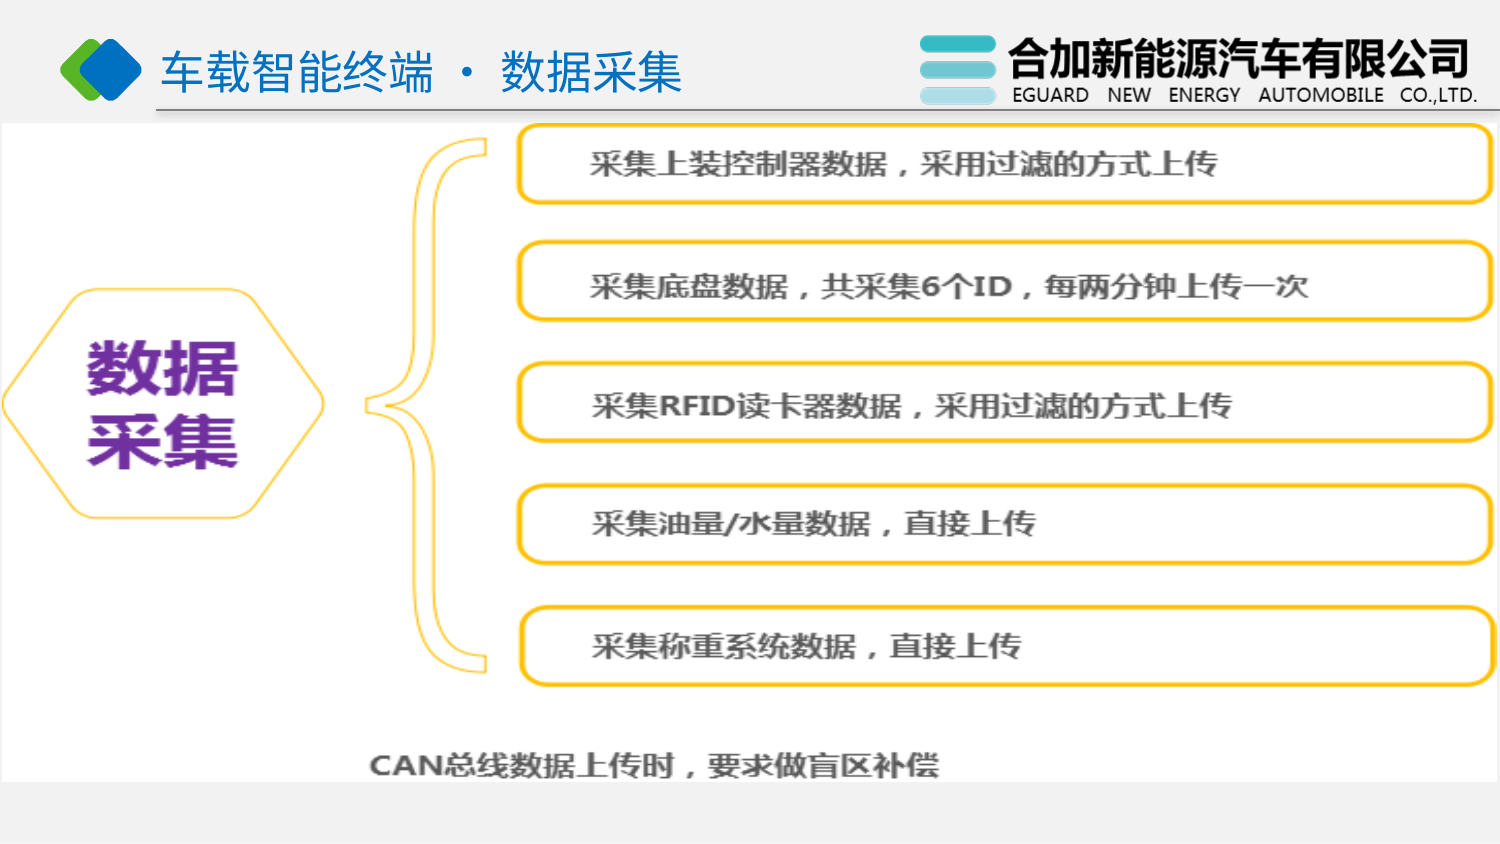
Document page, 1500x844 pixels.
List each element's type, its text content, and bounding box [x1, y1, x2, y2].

picture [920, 20, 1500, 121]
picture [1, 123, 1498, 783]
title 车载智能终端 • 数据采集 [148, 43, 1117, 99]
